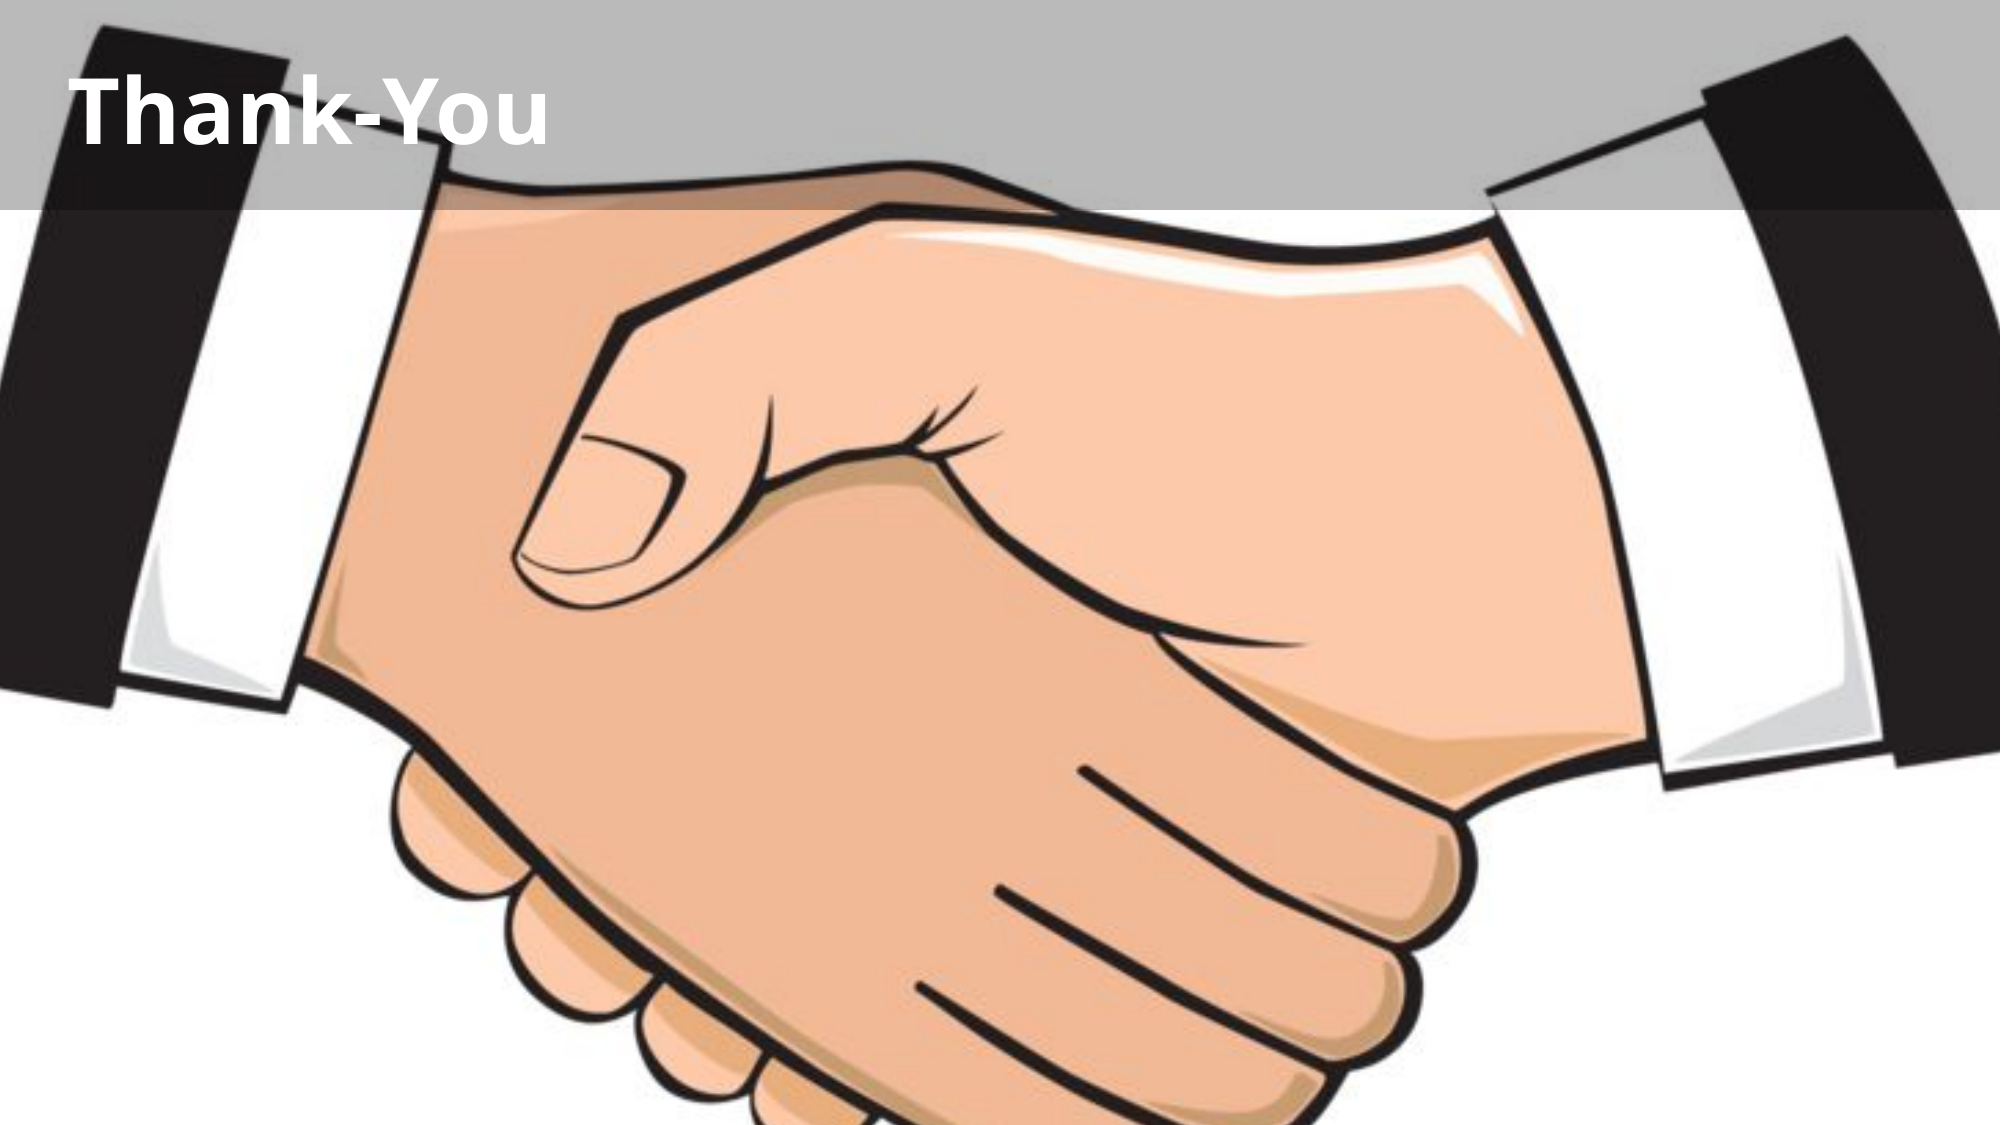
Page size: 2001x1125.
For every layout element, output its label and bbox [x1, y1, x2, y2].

list [0, 0, 2000, 1125]
